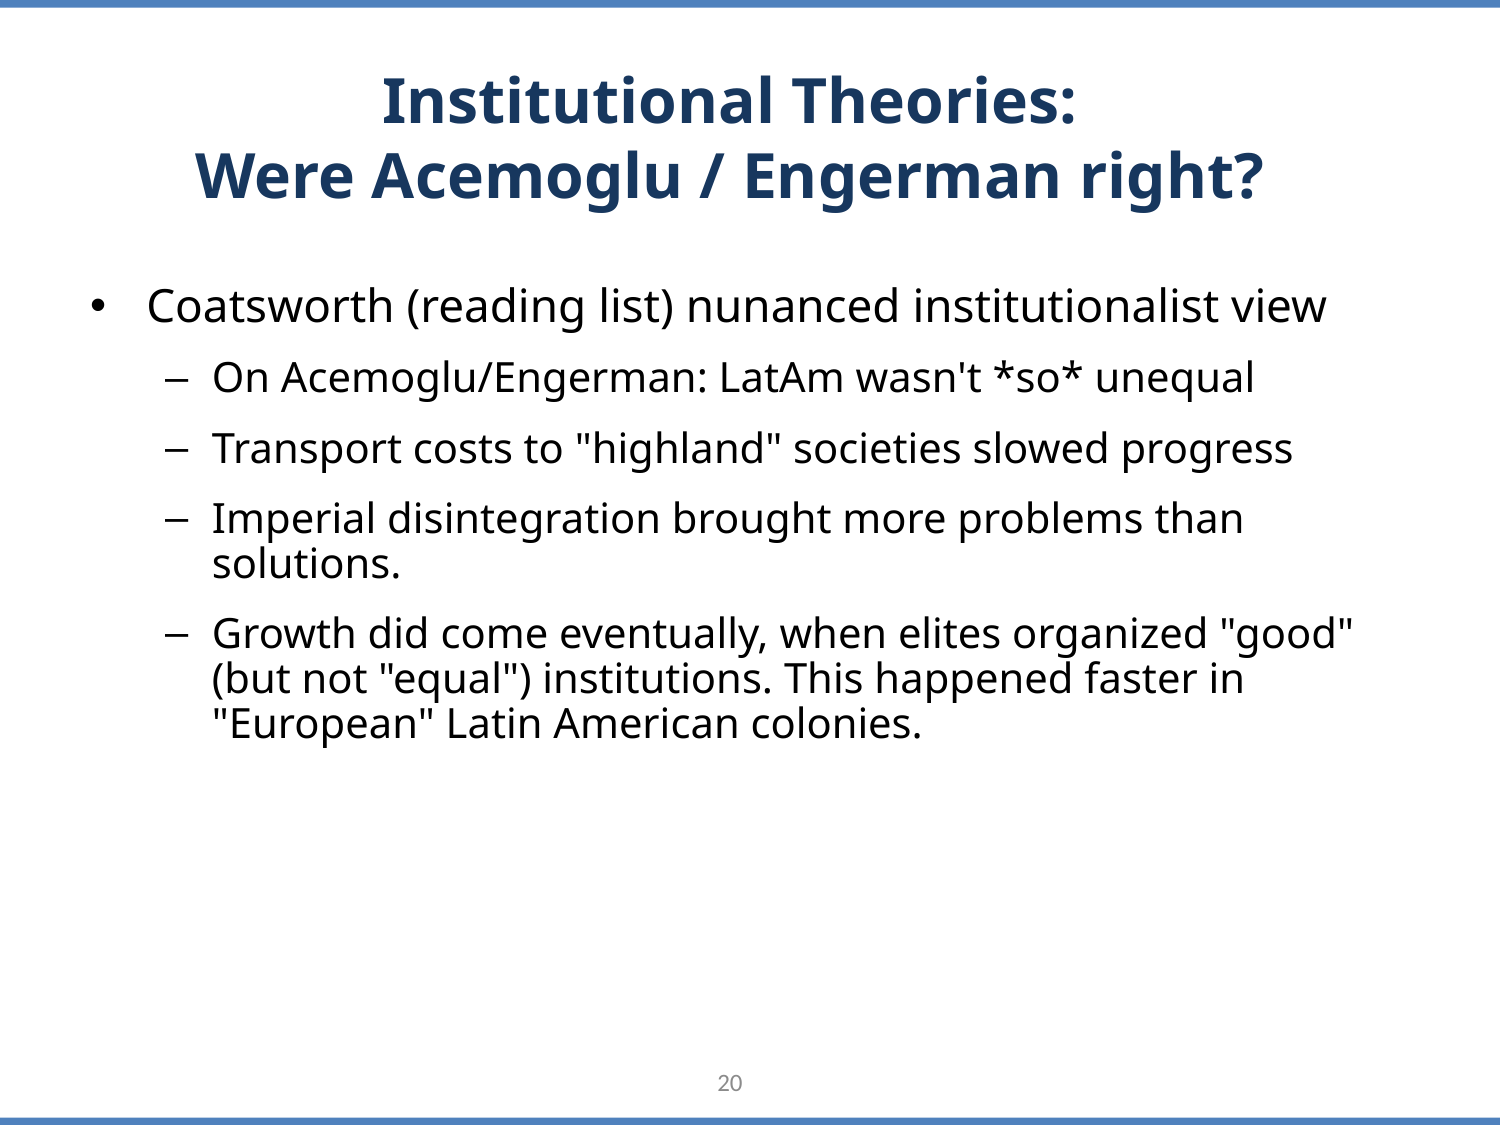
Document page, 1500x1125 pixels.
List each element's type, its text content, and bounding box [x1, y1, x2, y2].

list Coatsworth (reading list) nunanced institutionalist view On Acemoglu/Engerman: LatAm wasn't *so* unequal Transport costs to "highland" societies slowed progress Imperial disintegration brought more problems than solutions. Growth did come eventually, when elites organized "good" (but not "equal") institutions. This happened faster in "European" Latin American colonies. [75, 275, 1425, 1019]
title Institutional Theories: Were Acemoglu / Engerman right? [55, 75, 1406, 197]
slide_number 20 [690, 1046, 770, 1117]
